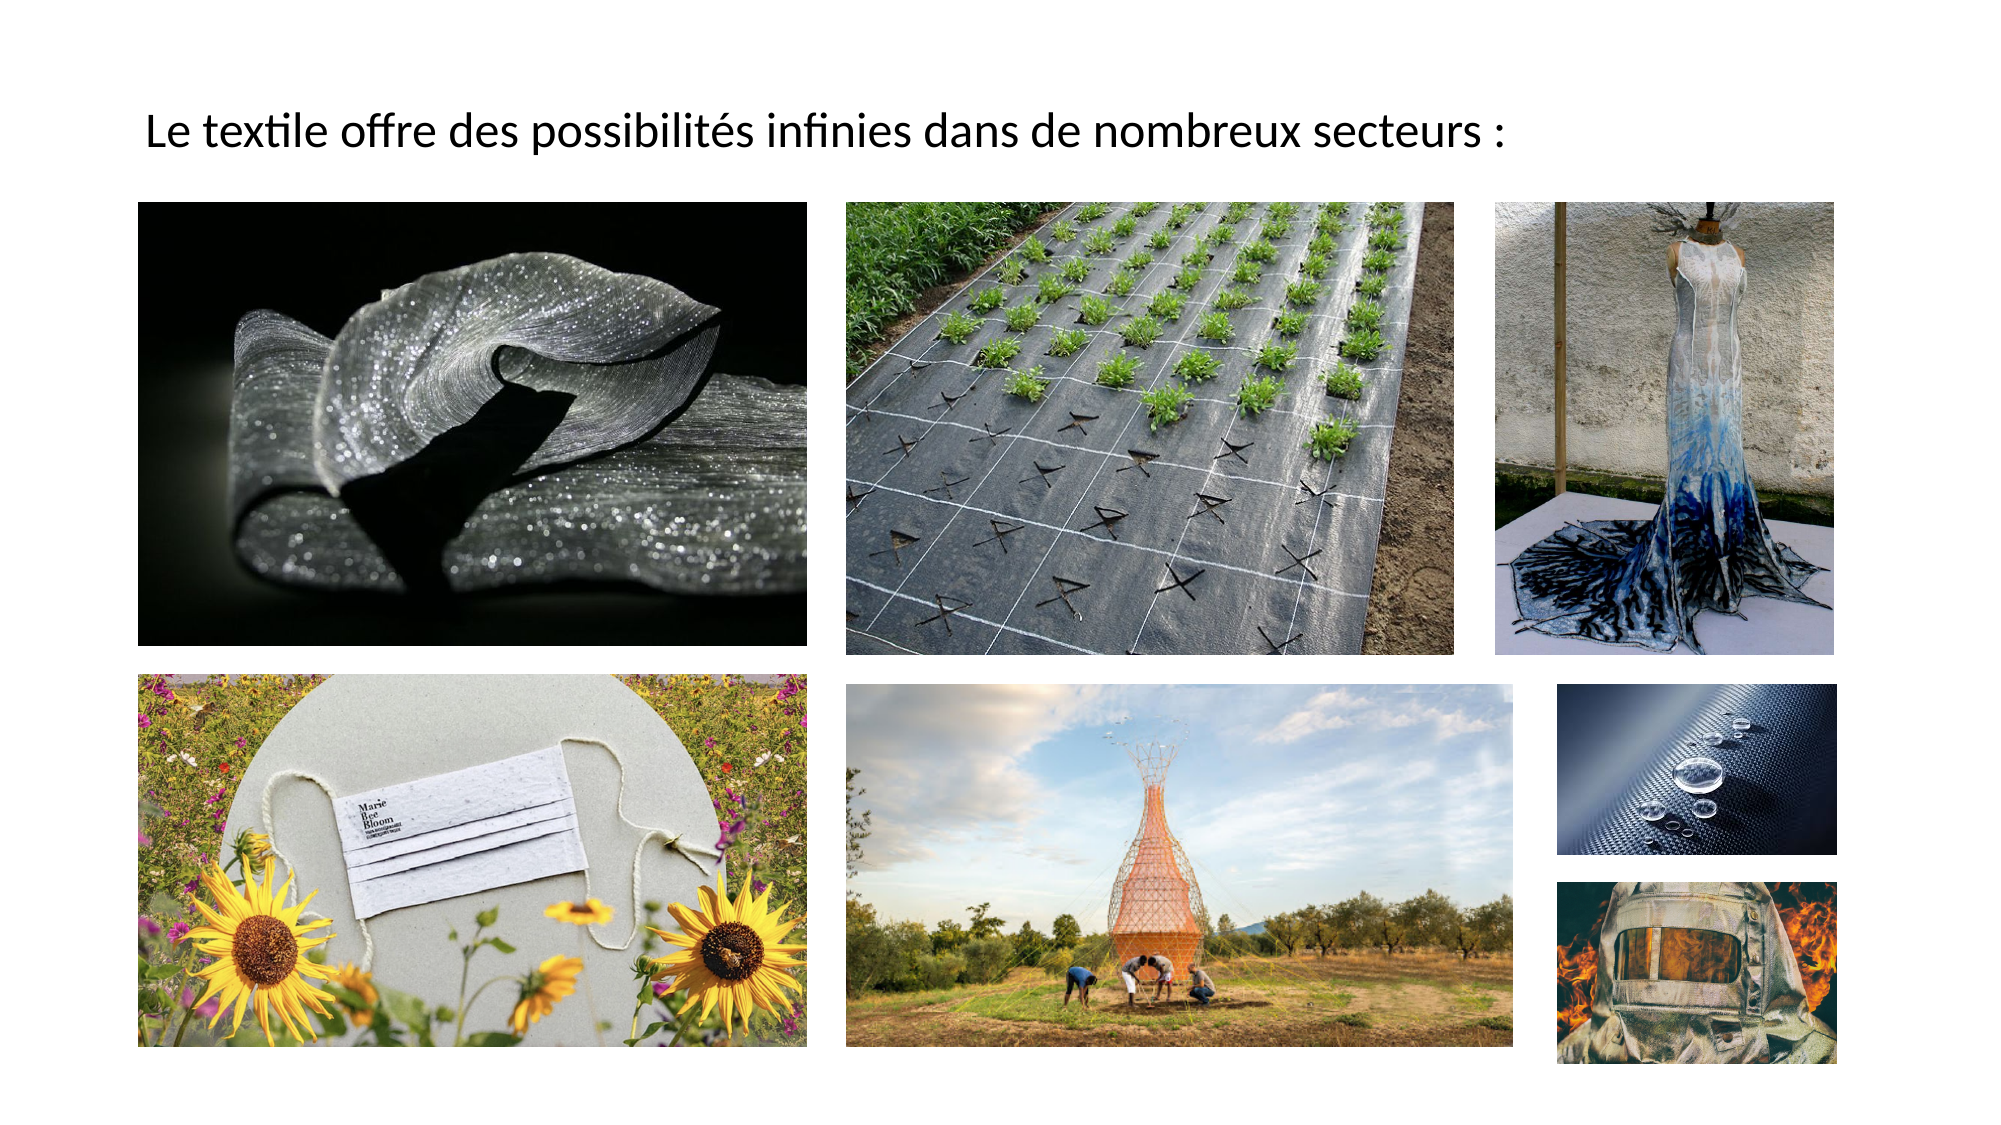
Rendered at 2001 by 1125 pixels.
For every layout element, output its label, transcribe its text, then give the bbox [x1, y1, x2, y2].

picture [137, 202, 807, 646]
picture [137, 674, 807, 1047]
text_box Le textile offre des possibilités infinies dans de nombreux secteurs : [130, 89, 1826, 165]
picture [846, 684, 1513, 1047]
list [1495, 202, 1834, 655]
picture [846, 202, 1454, 655]
picture [1557, 882, 1837, 1064]
picture [1557, 684, 1837, 855]
